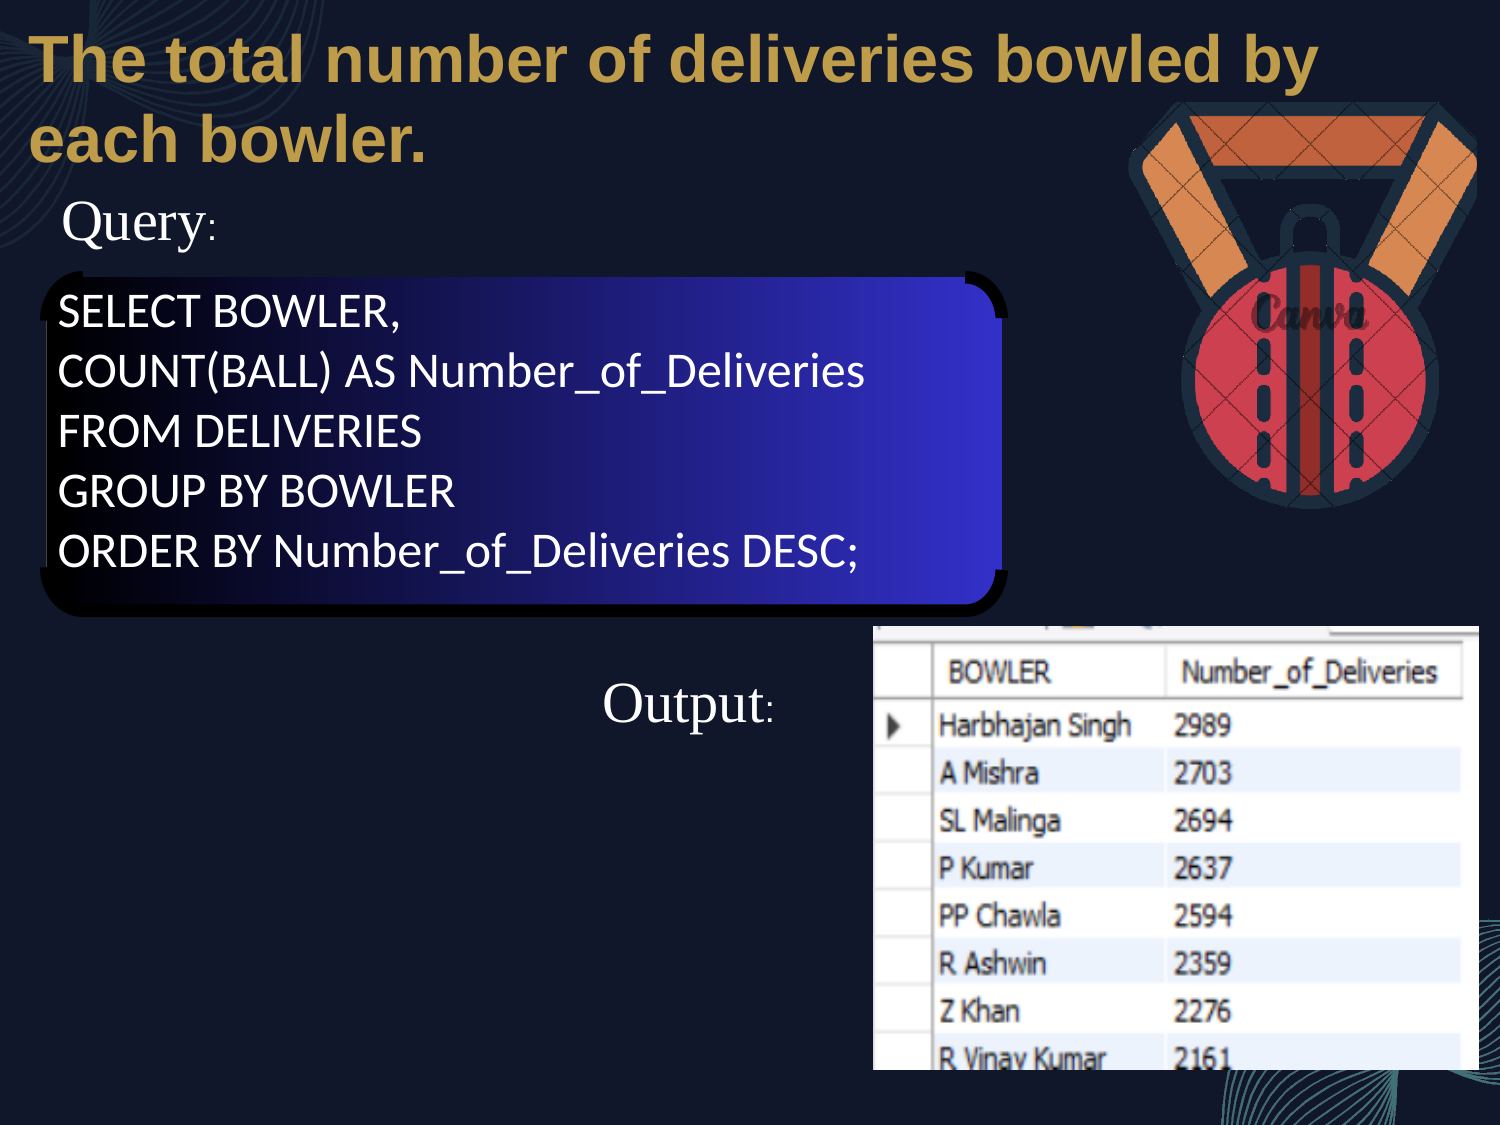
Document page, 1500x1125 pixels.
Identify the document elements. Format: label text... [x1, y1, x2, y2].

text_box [43, 274, 1005, 615]
title The total number of deliveries bowled by each bowler. [13, 35, 1477, 158]
picture [1125, 101, 1477, 526]
text_box Query: [46, 174, 233, 260]
text_box Output: [587, 656, 791, 742]
picture [872, 626, 1479, 1070]
